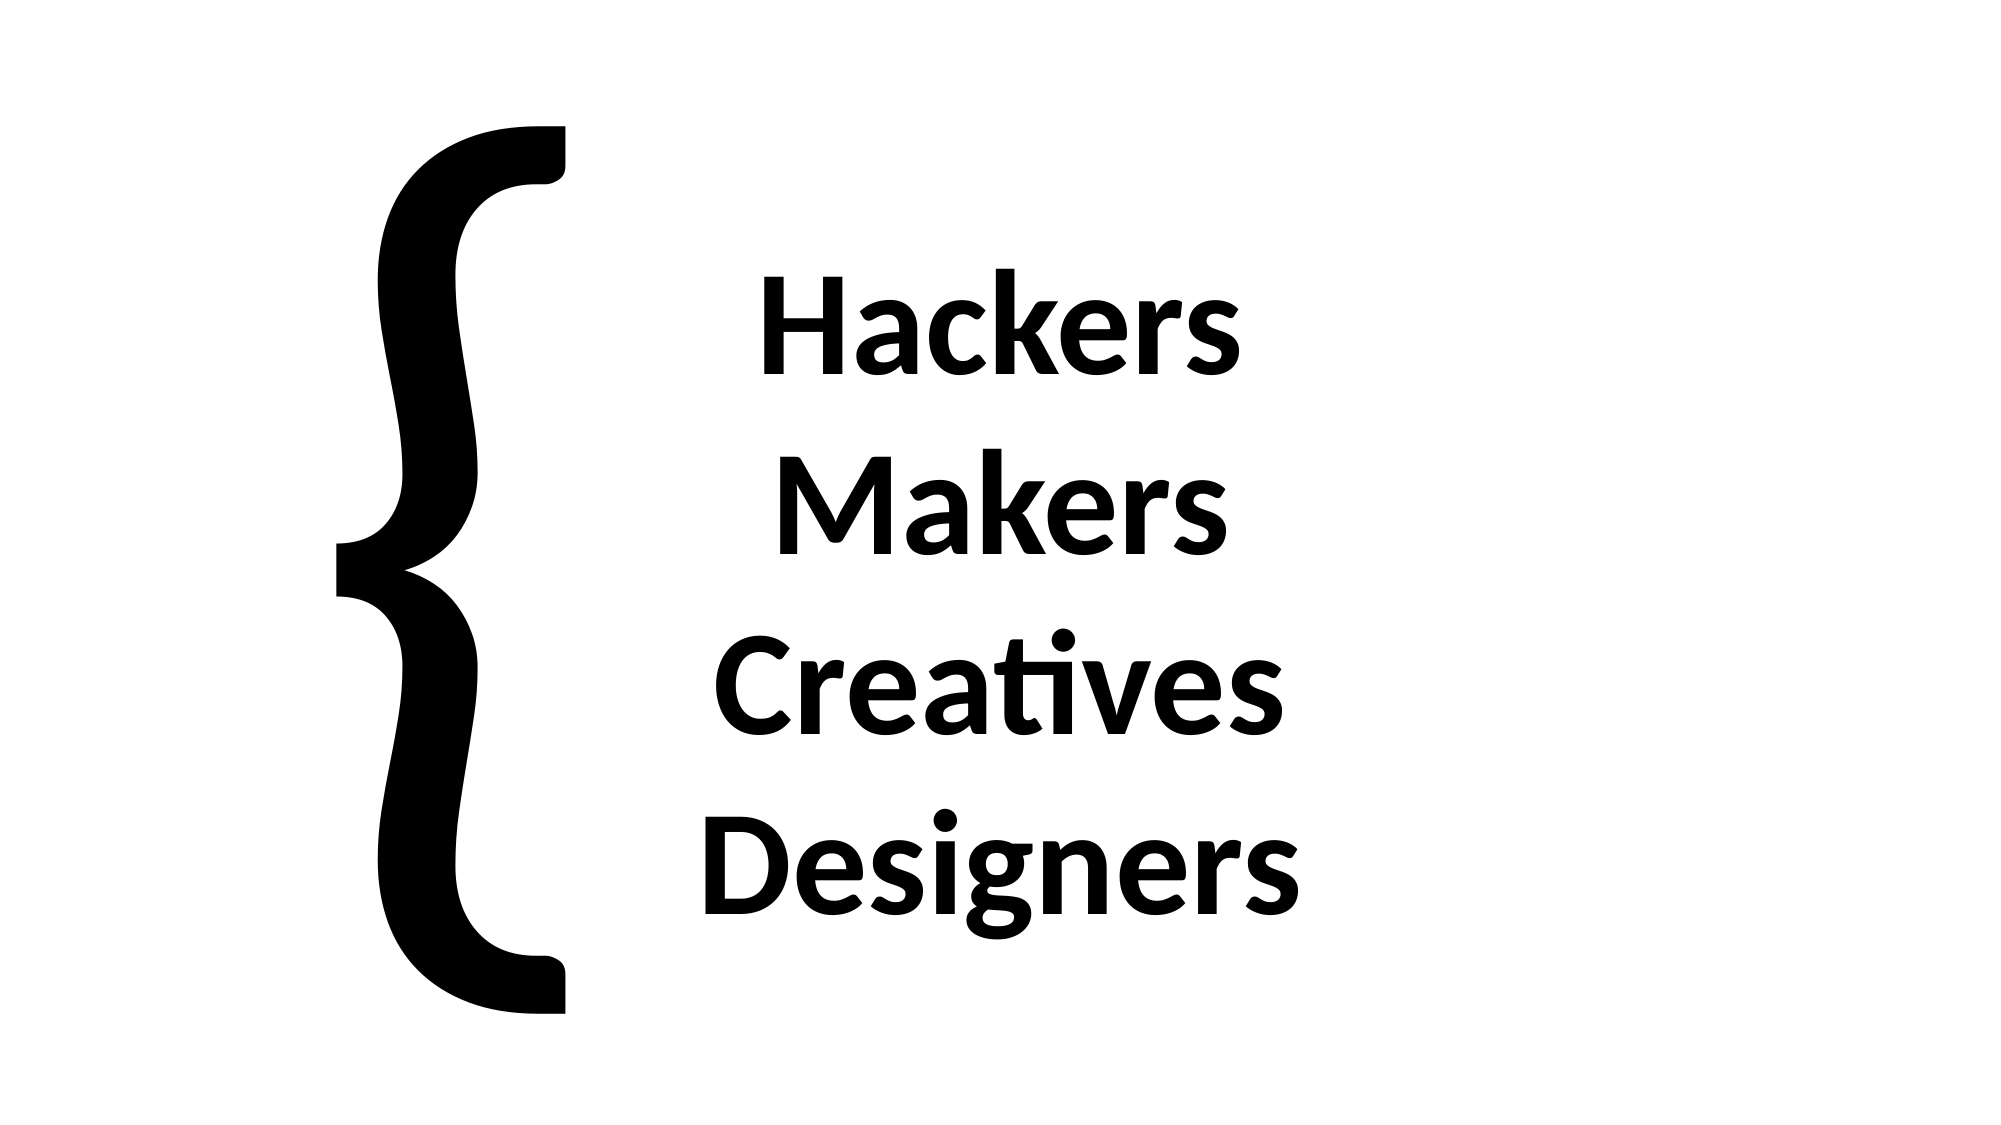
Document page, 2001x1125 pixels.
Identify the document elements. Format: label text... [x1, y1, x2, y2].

text_box { } [284, 0, 1570, 1125]
text_box Hackers Makers Creatives Designers [677, 217, 1323, 953]
